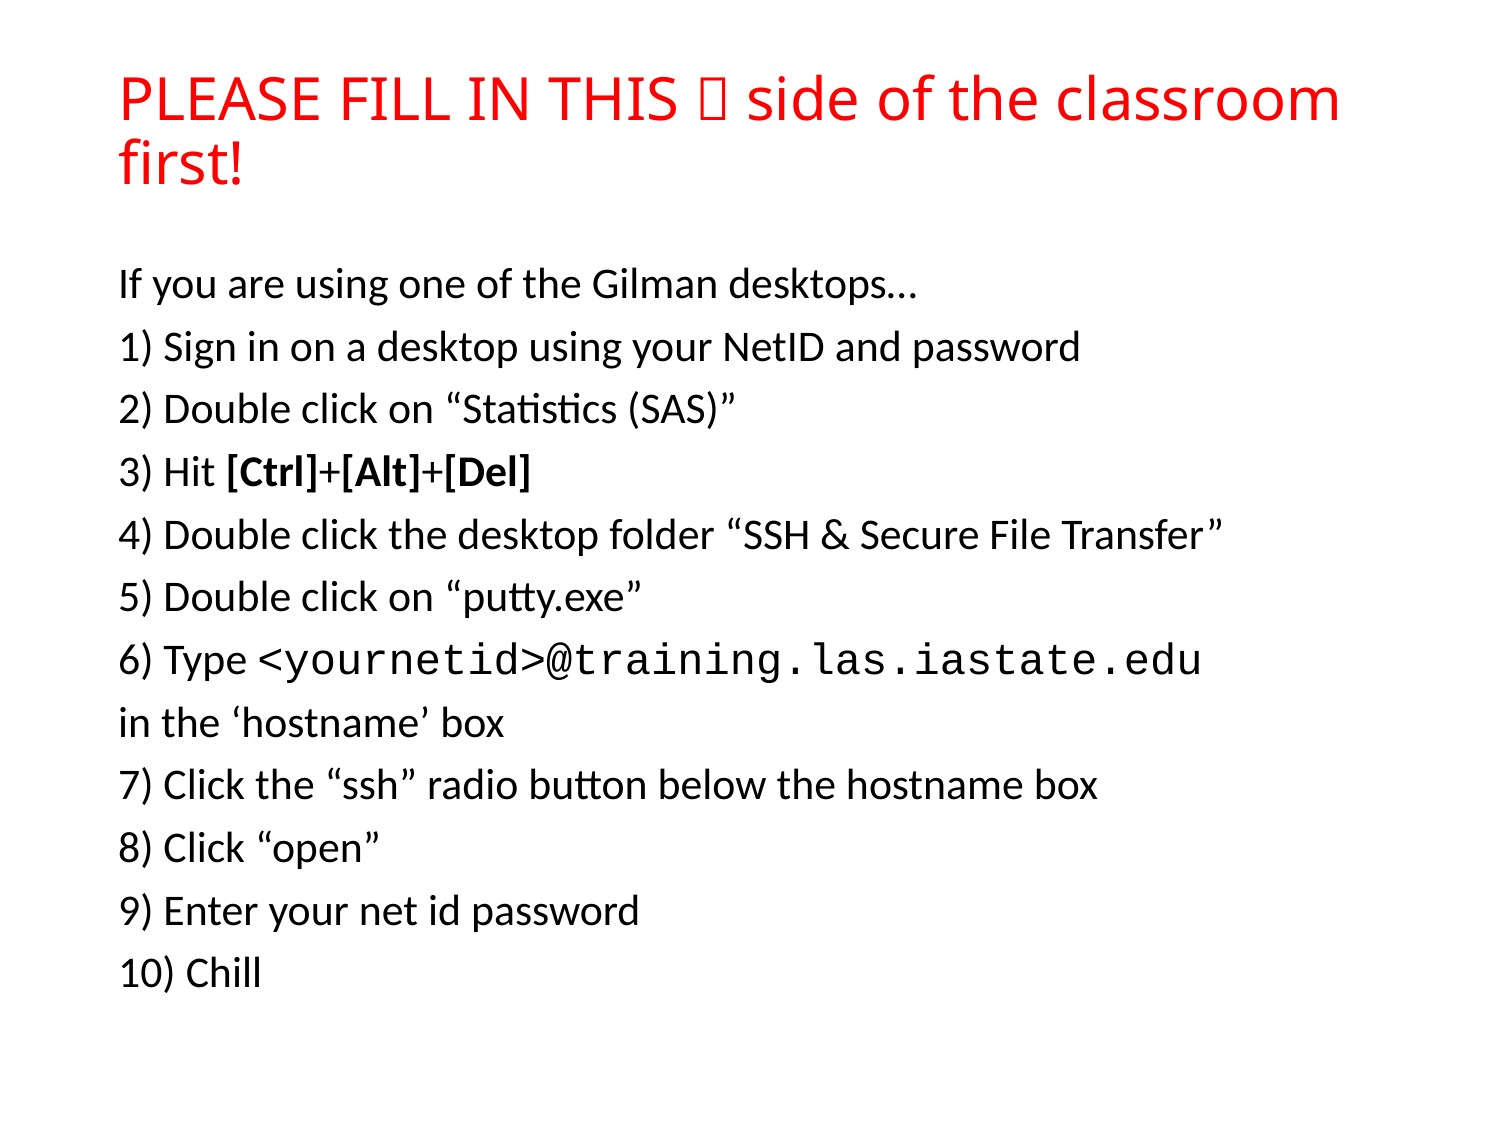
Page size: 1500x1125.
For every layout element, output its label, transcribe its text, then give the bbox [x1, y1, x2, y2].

list If you are using one of the Gilman desktops… 1) Sign in on a desktop using your NetID and password 2) Double click on “Statistics (SAS)” 3) Hit [Ctrl]+[Alt]+[Del] 4) Double click the desktop folder “SSH & Secure File Transfer” 5) Double click on “putty.exe” 6) Type <yournetid>@training.las.iastate.edu in the ‘hostname’ box 7) Click the “ssh” radio button below the hostname box 8) Click “open” 9) Enter your net id password 10) Chill [103, 253, 1397, 1014]
title PLEASE FILL IN THIS  side of the classroom first! [103, 59, 1397, 253]
